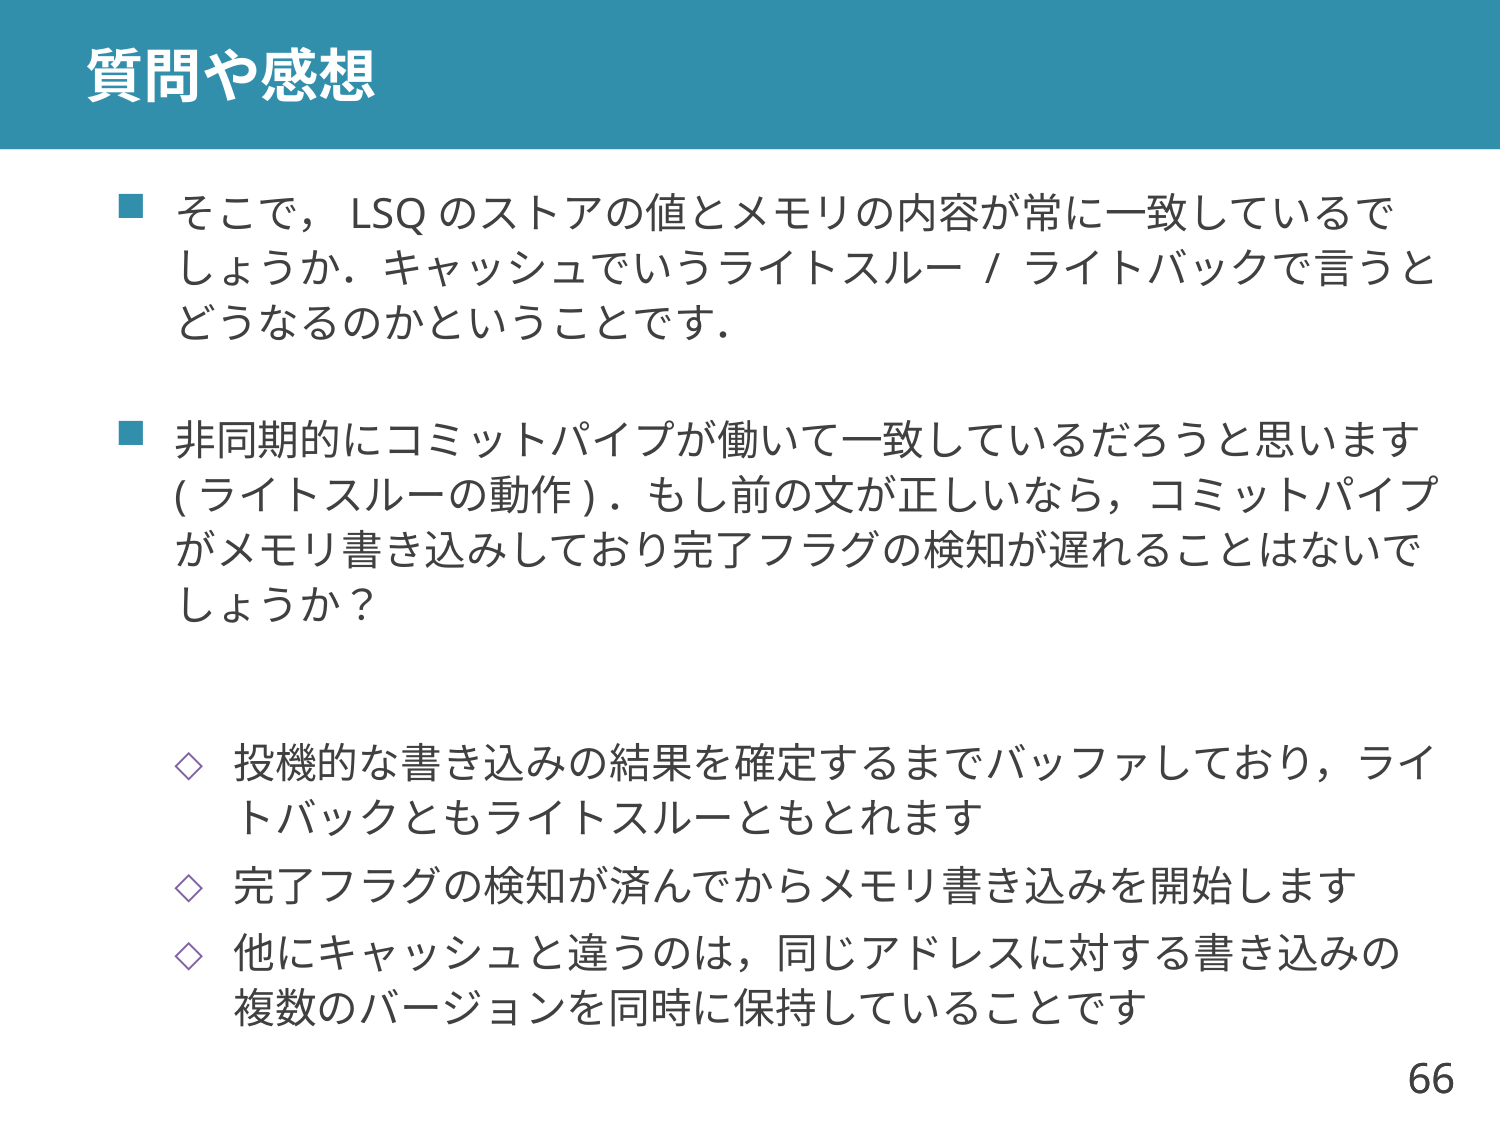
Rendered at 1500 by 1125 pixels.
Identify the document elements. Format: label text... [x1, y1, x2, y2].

title 質問や感想 [70, 0, 1500, 150]
list そこで，LSQのストアの値とメモリの内容が常に一致しているでしょうか．キャッシュでいうライトスルー / ライトバックで言うとどうなるのかということです． 非同期的にコミットパイプが働いて一致しているだろうと思います(ライトスルーの動作)．もし前の文が正しいなら，コミットパイプがメモリ書き込みしており完了フラグの検知が遅れることはないでしょうか？ 投機的な書き込みの結果を確定するまでバッファしており，ライトバックともライトスルーともとれます 完了フラグの検知が済んでからメモリ書き込みを開始します 他にキャッシュと違うのは，同じアドレスに対する書き込みの複数のバージョンを同時に保持していることです [100, 178, 1459, 1036]
